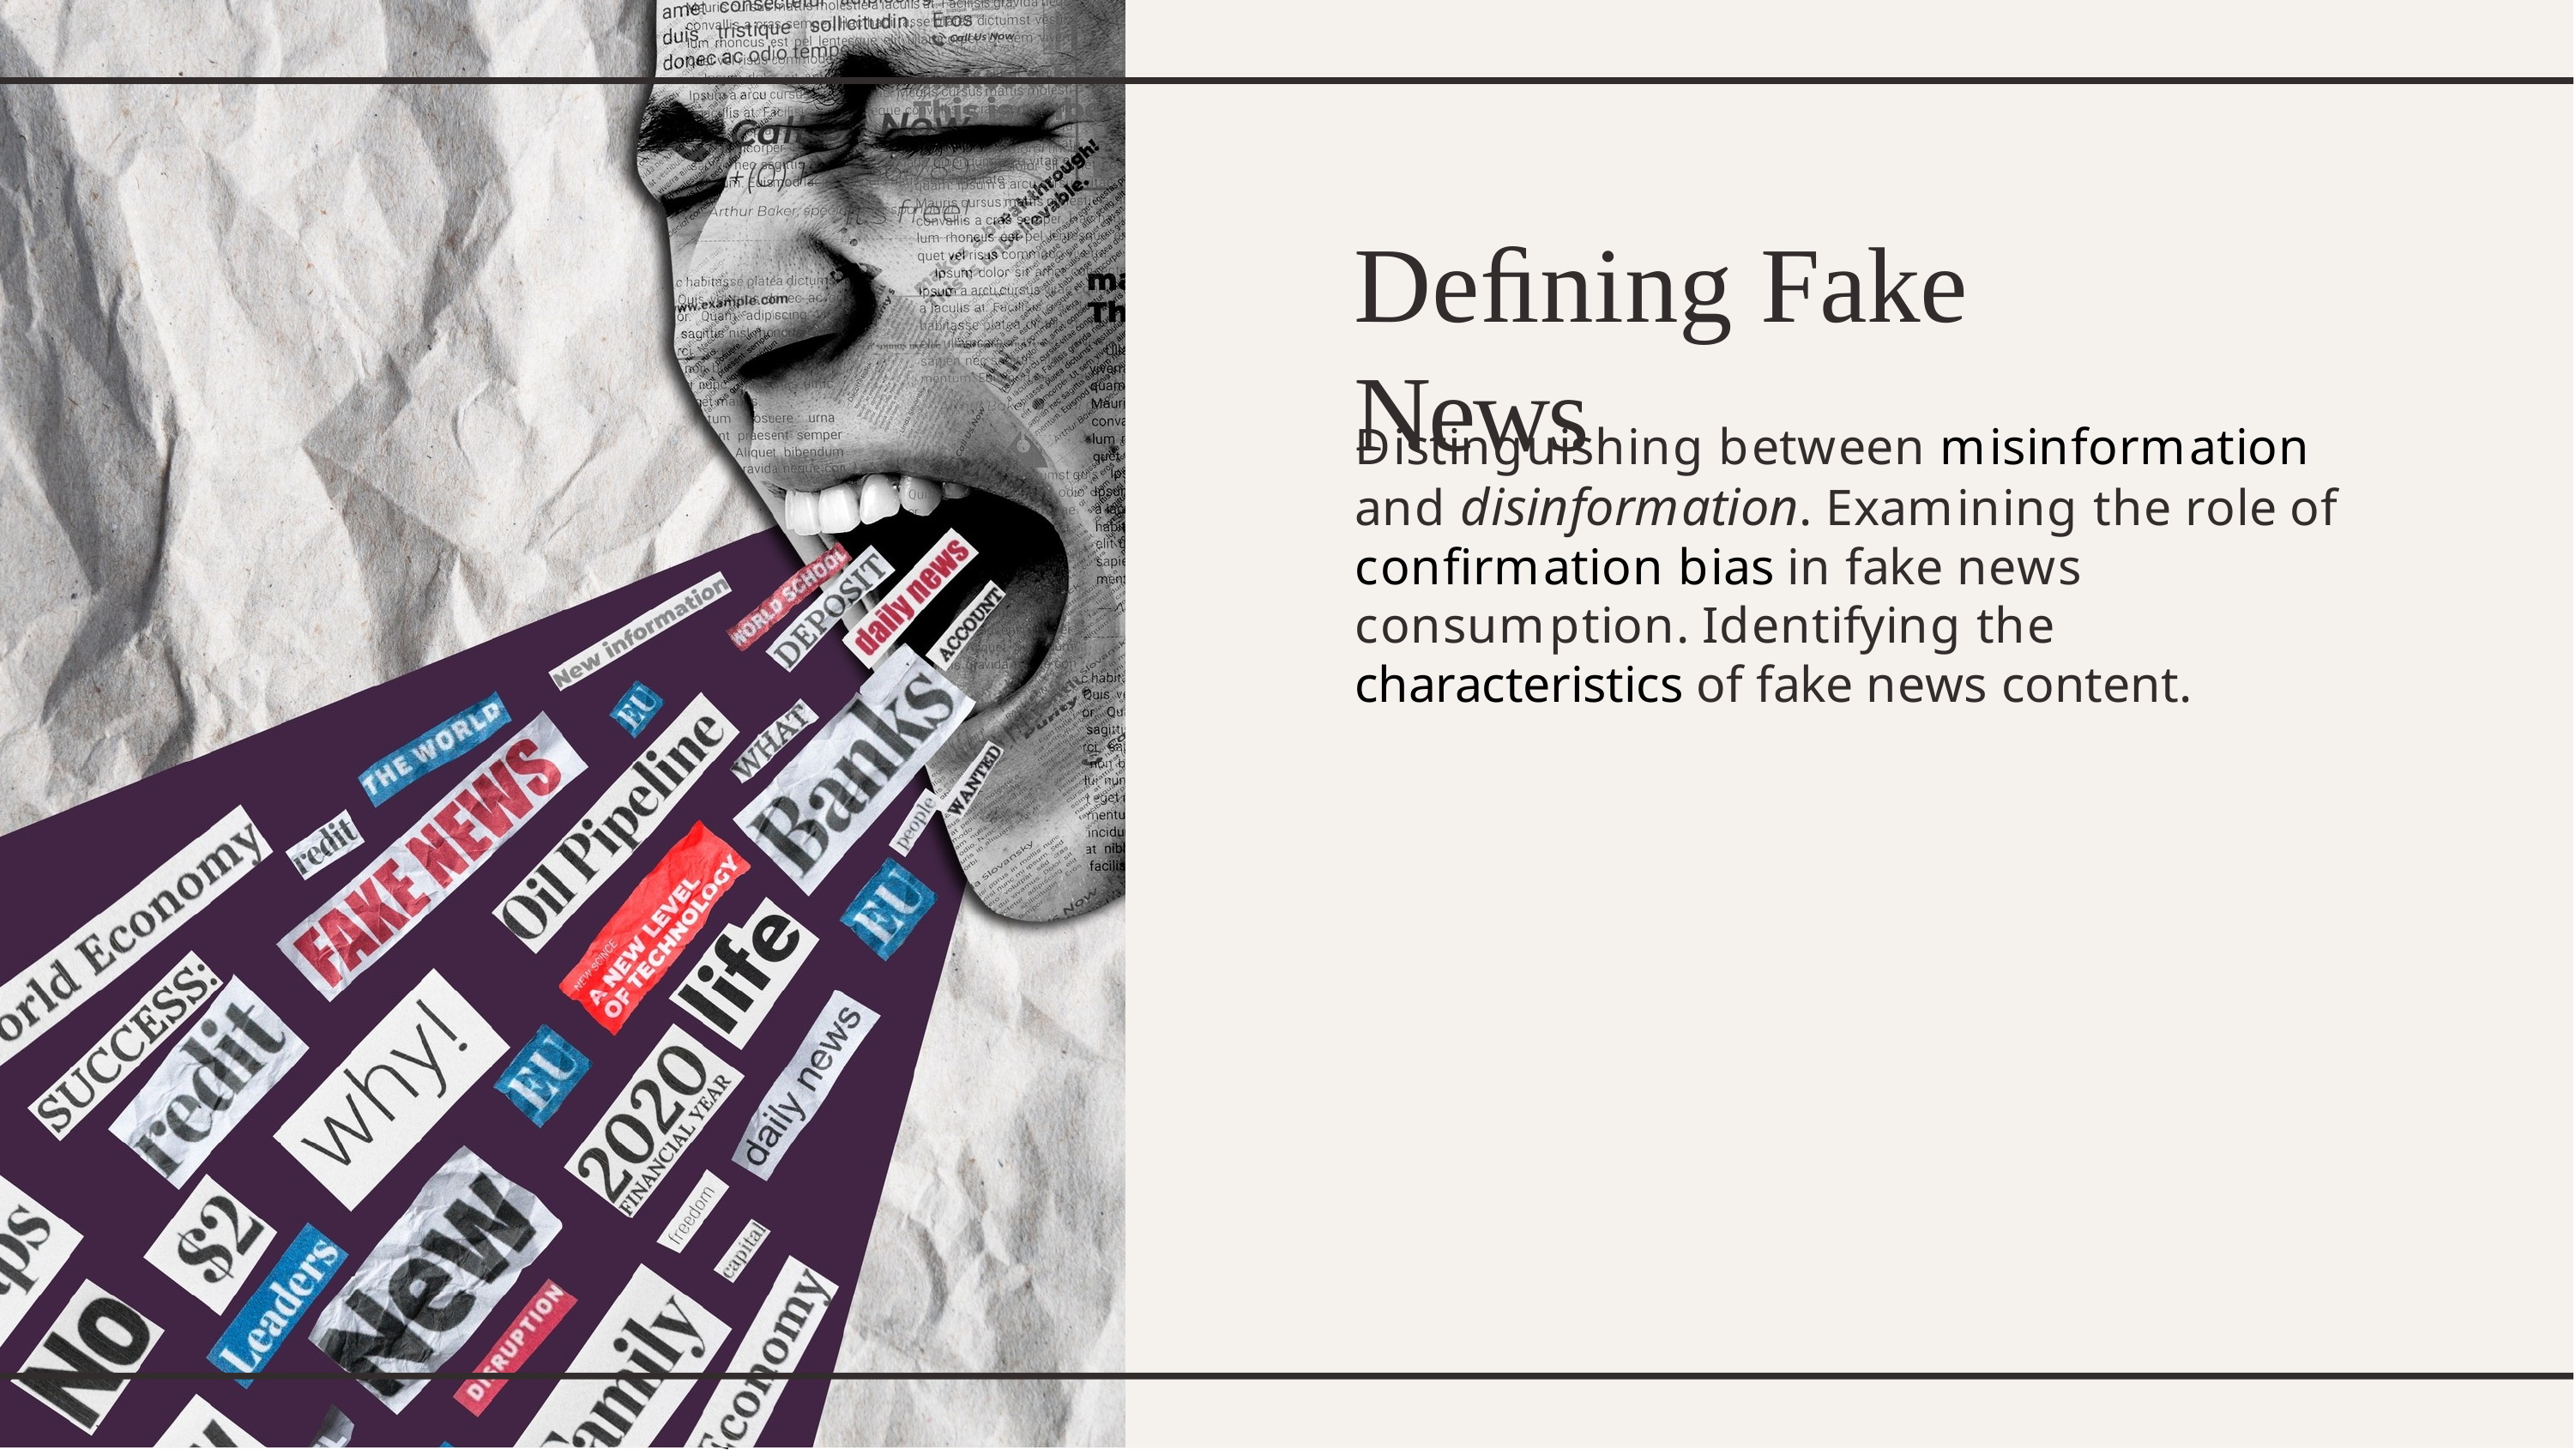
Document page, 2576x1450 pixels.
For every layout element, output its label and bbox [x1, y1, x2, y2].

text_box [0, 0, 2574, 1450]
